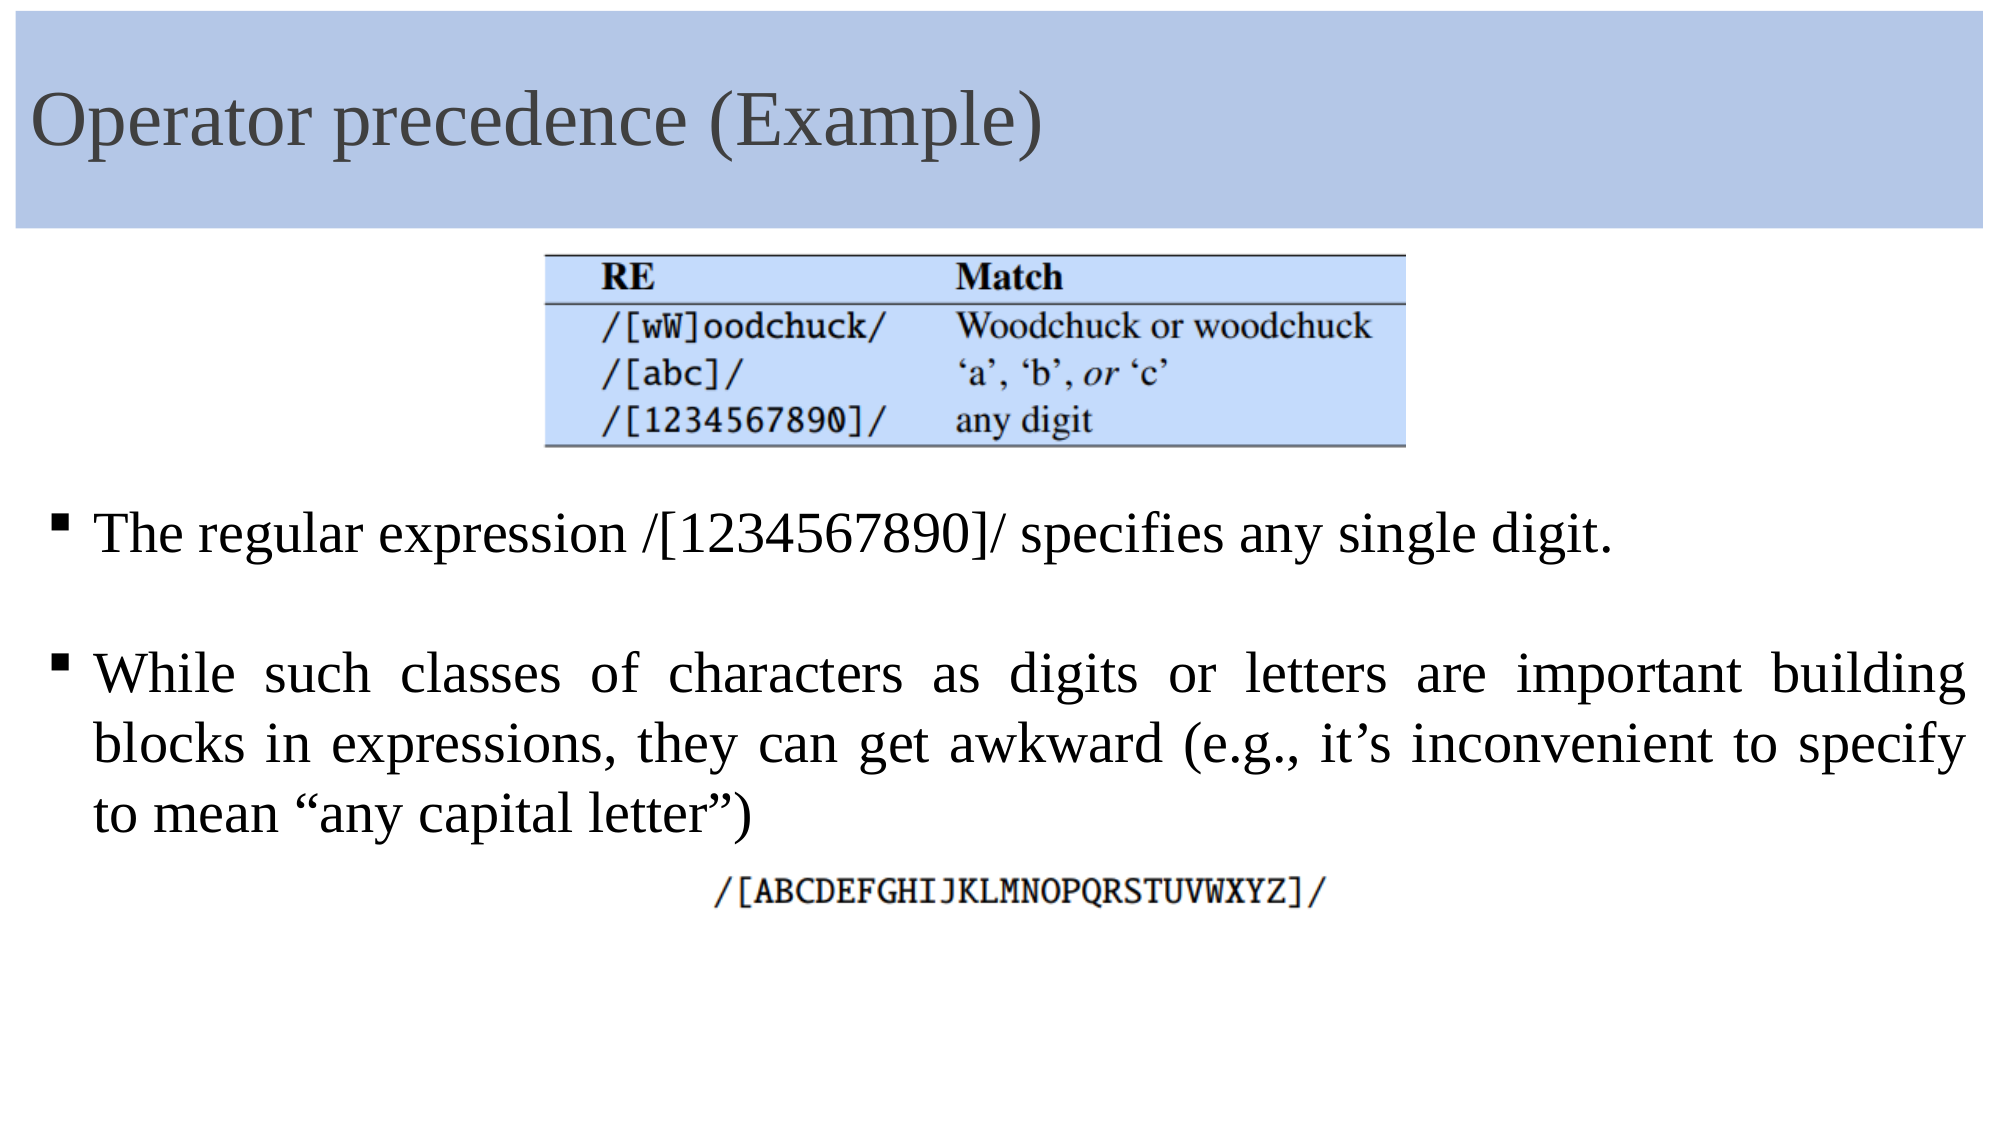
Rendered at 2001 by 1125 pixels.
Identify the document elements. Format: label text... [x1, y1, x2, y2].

picture [696, 864, 1355, 936]
text_box The regular expression /[1234567890]/ specifies any single digit. While such classes of characters as digits or letters are important building blocks in expressions, they can get awkward (e.g., it’s inconvenient to specify to mean “any capital letter”) [32, 486, 1983, 992]
title Operator precedence (Example) [15, 10, 1983, 229]
picture [536, 241, 1406, 452]
